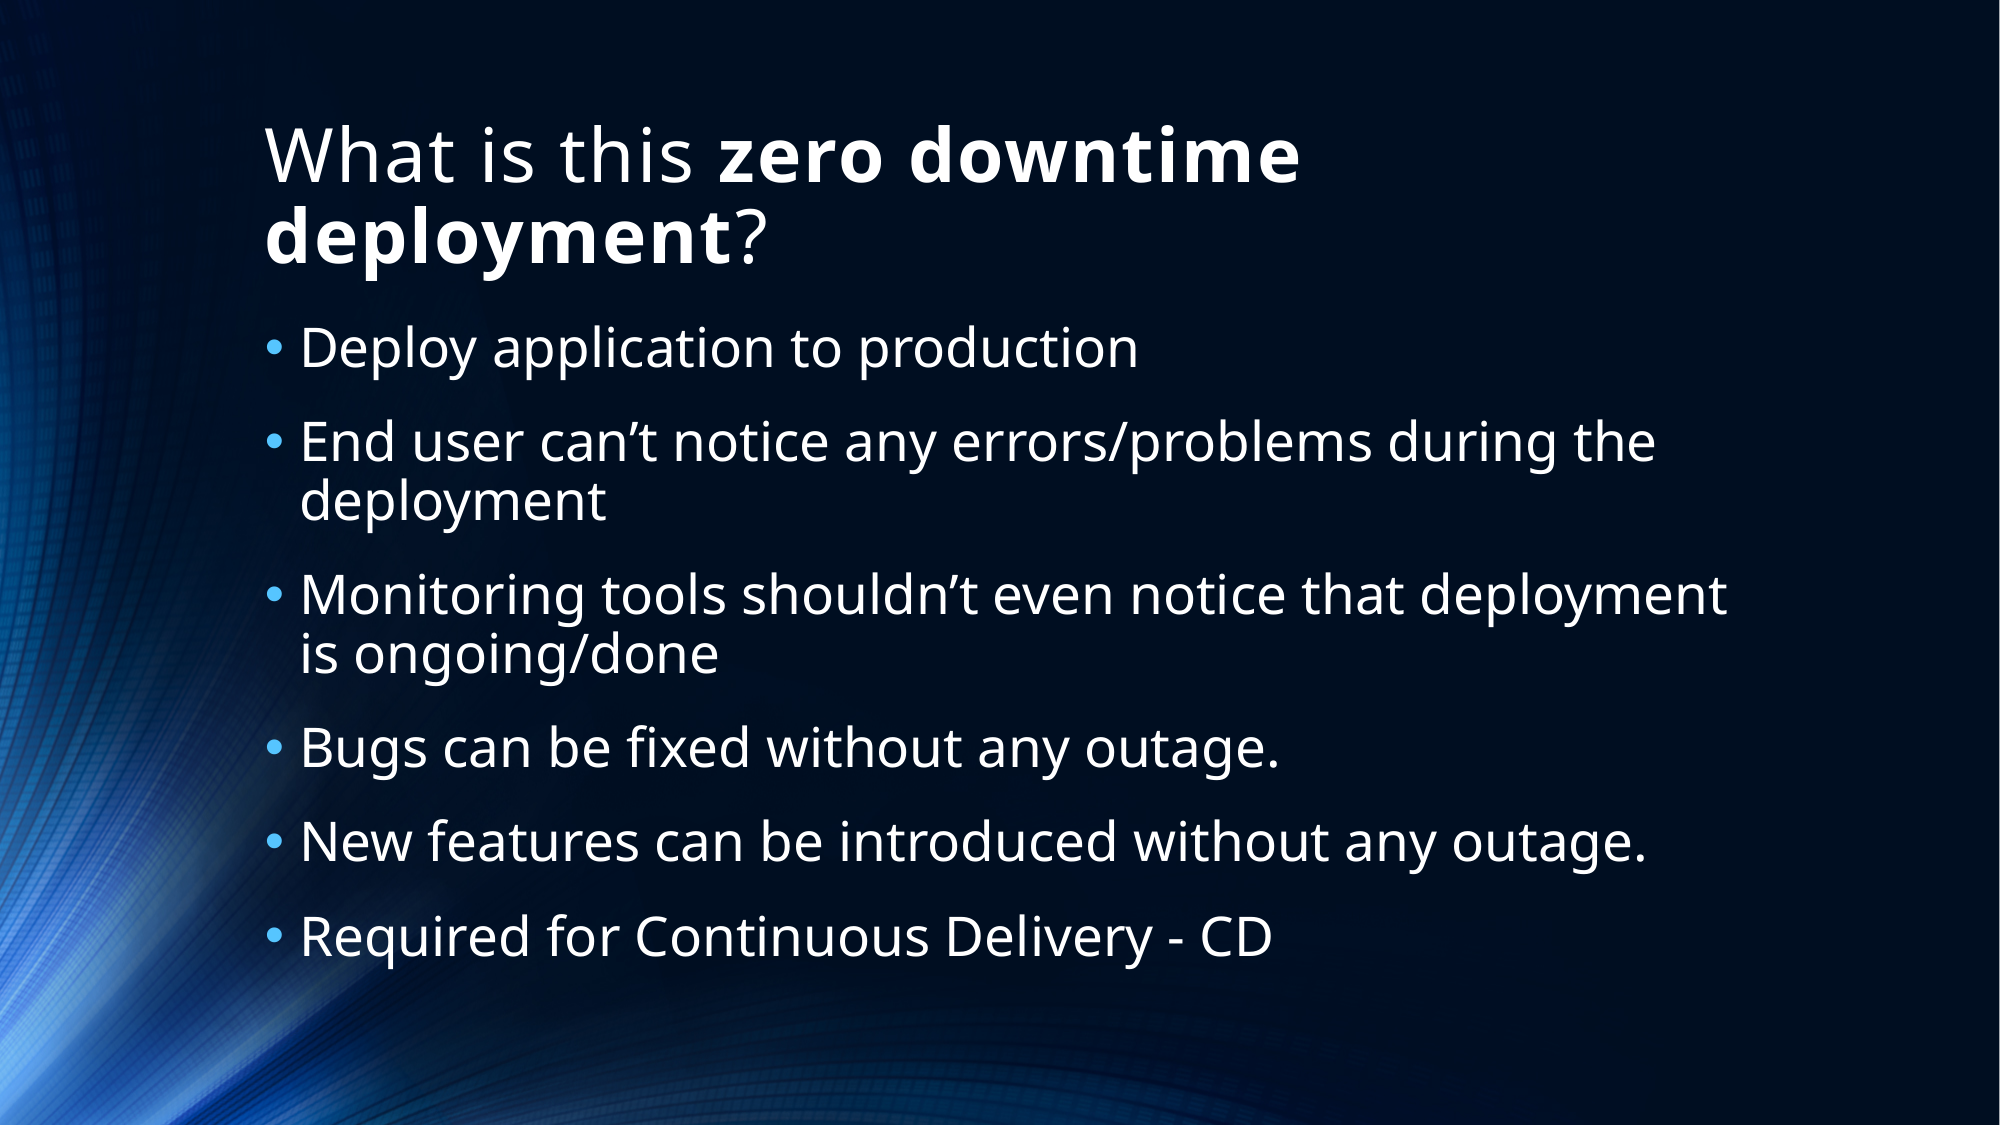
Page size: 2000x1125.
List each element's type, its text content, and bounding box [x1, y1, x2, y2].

title What is this zero downtime deployment? [249, 62, 1750, 288]
list Deploy application to production End user can’t notice any errors/problems during the deployment Monitoring tools shouldn’t even notice that deployment is ongoing/done Bugs can be fixed without any outage. New features can be introduced without any outage. Required for Continuous Delivery - CD [249, 312, 1749, 988]
picture [0, 0, 2000, 1125]
